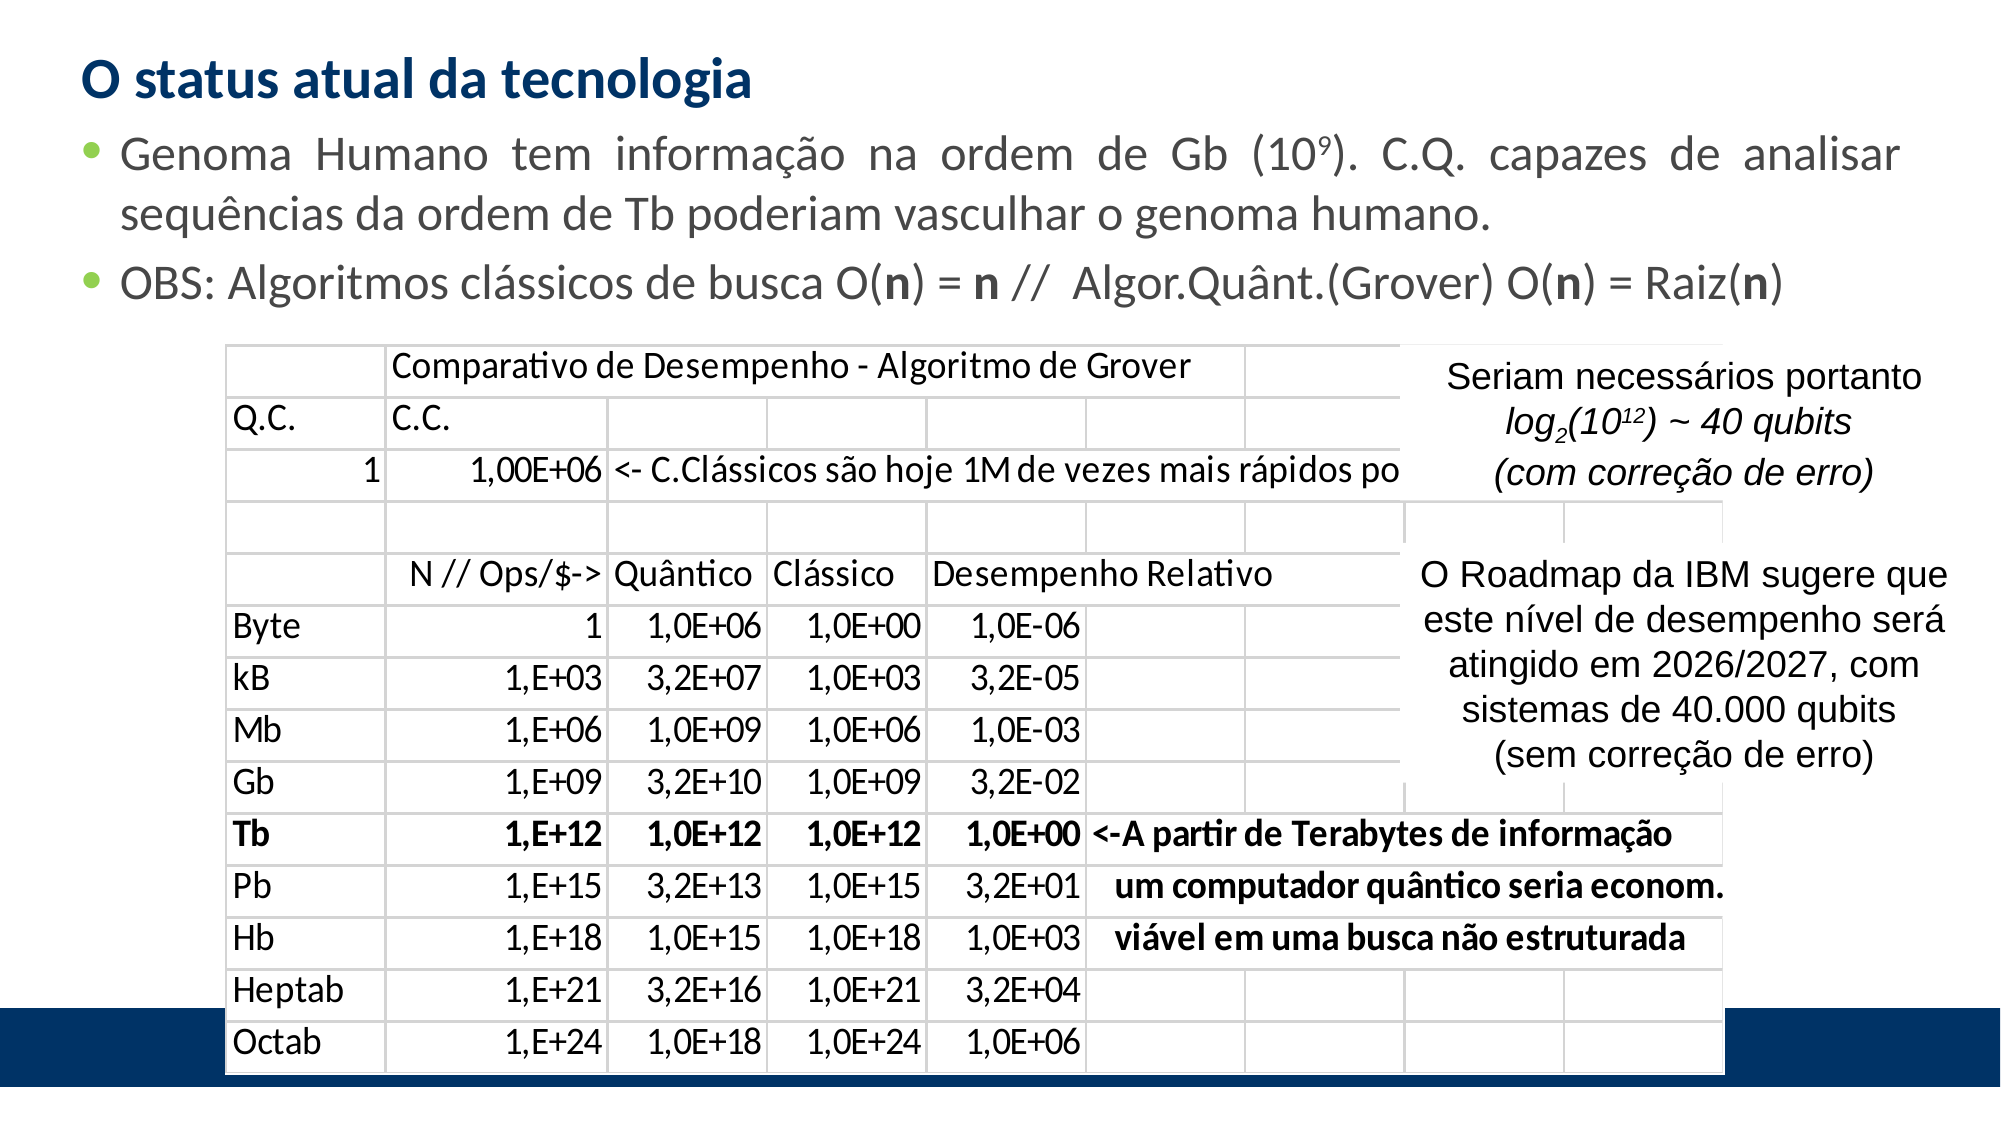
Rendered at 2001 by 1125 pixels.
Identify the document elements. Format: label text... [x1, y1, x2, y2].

text_box Seriam necessários portanto log2(1012) ~ 40 qubits (com correção de erro) [1726, 344, 1969, 501]
title O status atual da tecnologia [66, 12, 1917, 112]
text_box O Roadmap da IBM sugere que este nível de desempenho será atingido em 2026/2027, com sistemas de 40.000 qubits (sem correção de erro) [1729, 542, 1969, 783]
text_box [224, 344, 1726, 1076]
list Genoma Humano tem informação na ordem de Gb (109). C.Q. capazes de analisar sequências da ordem de Tb poderiam vasculhar o genoma humano. OBS: Algoritmos clássicos de busca O(n) = n // Algor.Quânt.(Grover) O(n) = Raiz(n) [66, 112, 1917, 963]
